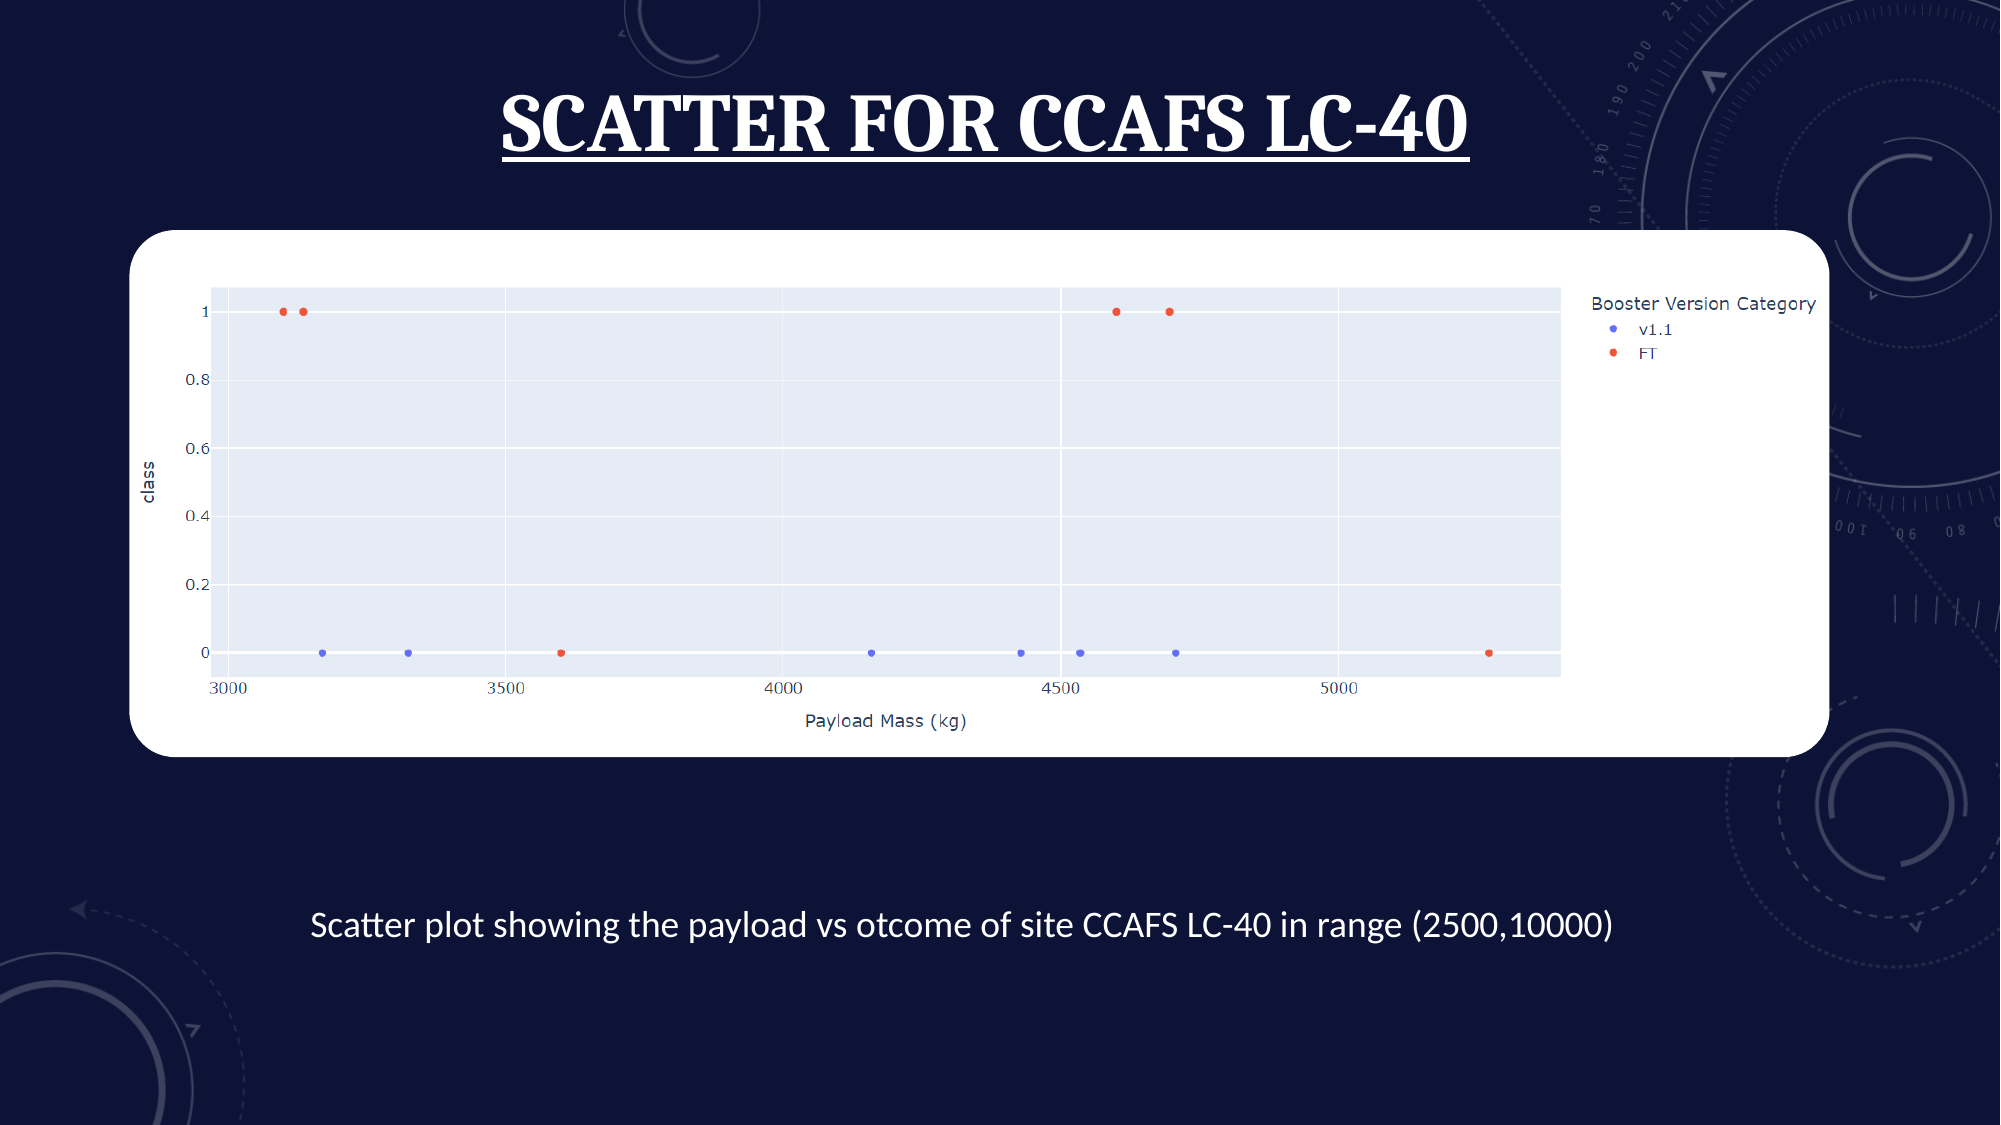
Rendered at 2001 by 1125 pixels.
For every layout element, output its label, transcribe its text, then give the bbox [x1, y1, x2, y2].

title Scatter for CCAFS LC-40 [81, 20, 1891, 215]
text_box Scatter plot showing the payload vs otcome of site CCAFS LC-40 in range (2500,10000) [295, 892, 1642, 953]
picture [0, 0, 2000, 1125]
